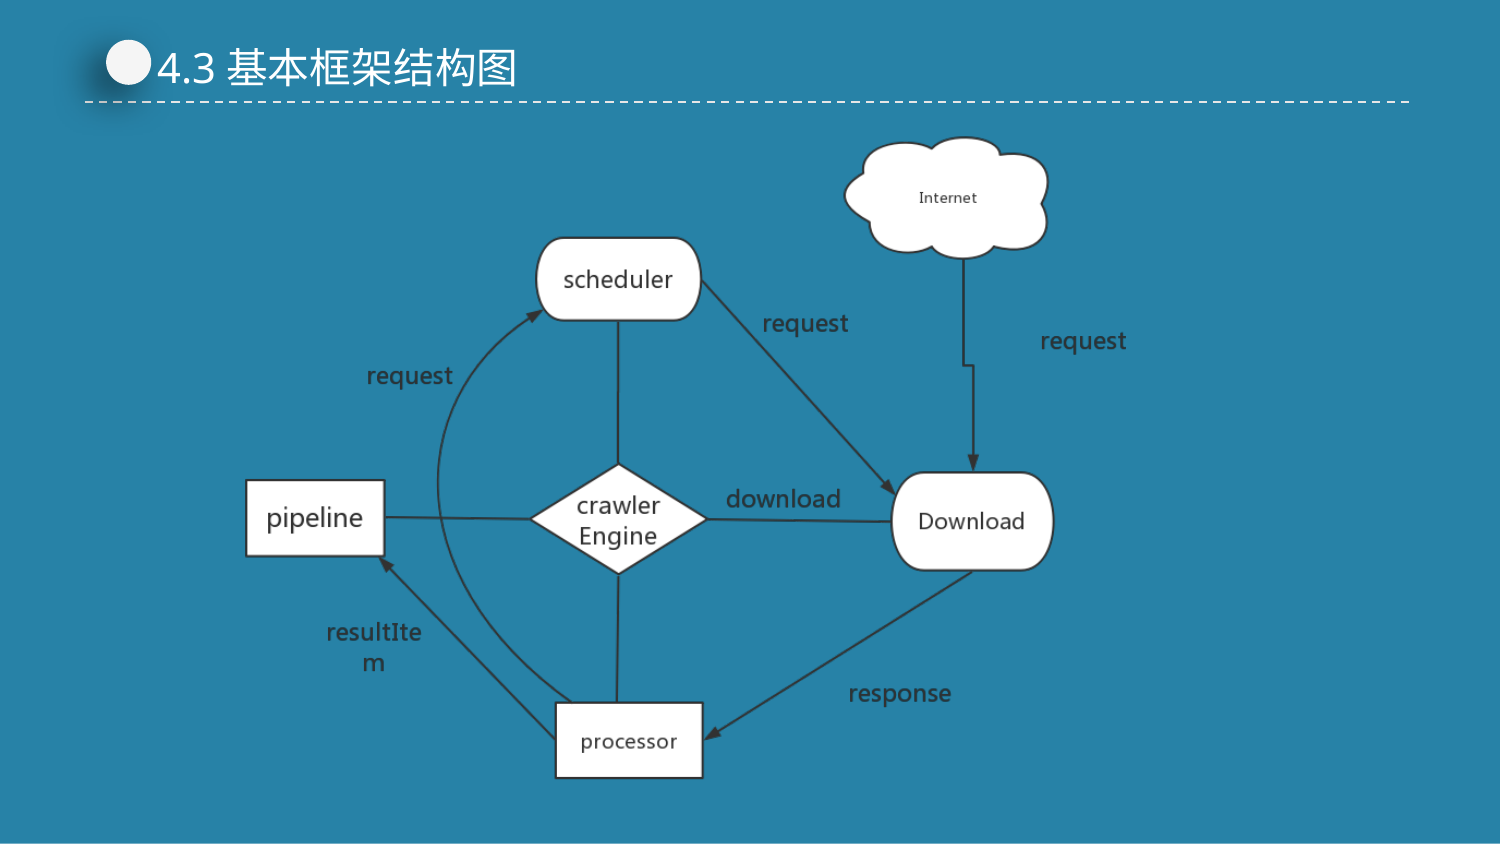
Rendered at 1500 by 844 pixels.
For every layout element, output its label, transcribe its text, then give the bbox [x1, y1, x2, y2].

text_box 4.3基本框架结构图 [142, 33, 534, 99]
picture [194, 84, 1175, 813]
text_box [105, 38, 142, 86]
